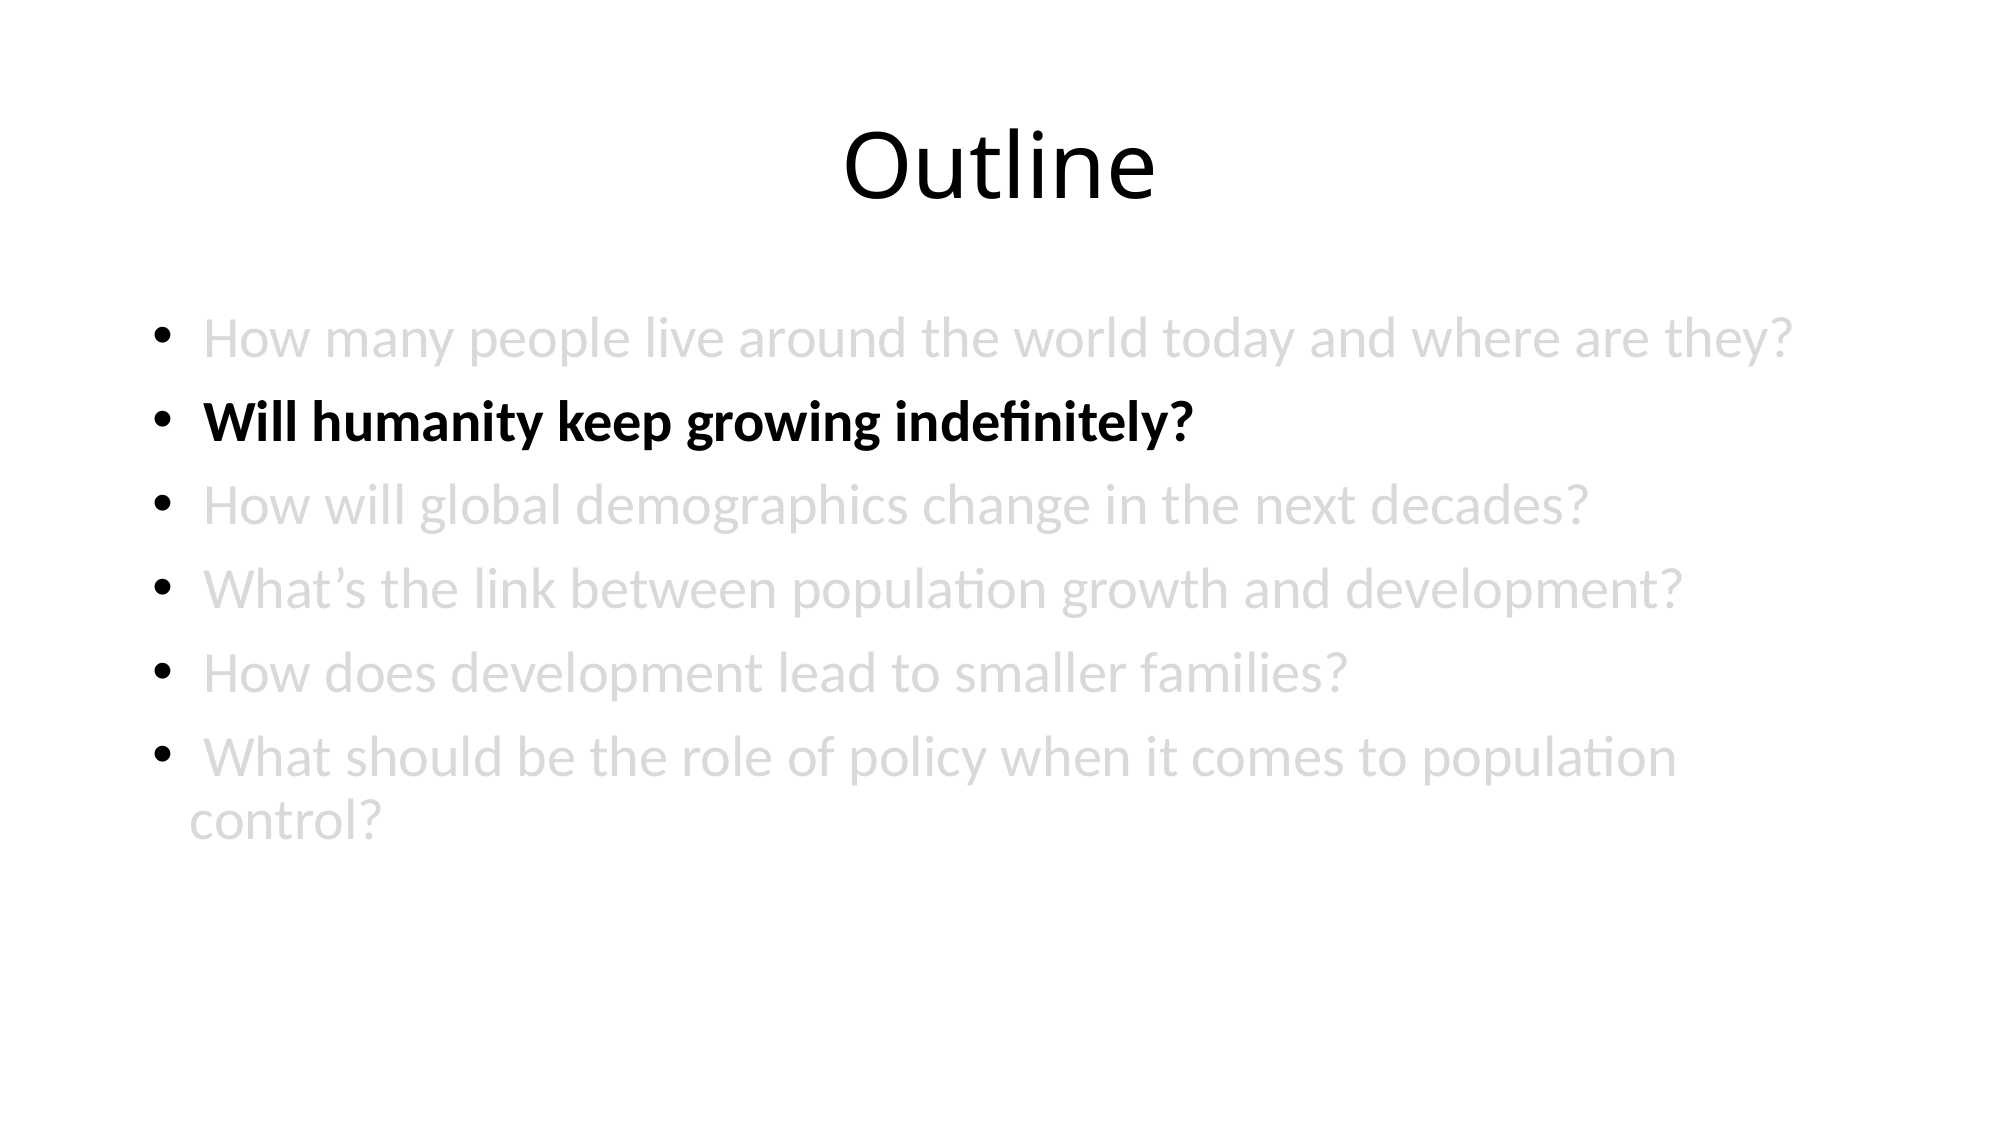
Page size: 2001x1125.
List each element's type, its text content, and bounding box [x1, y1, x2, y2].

title Outline [137, 59, 1863, 278]
list How many people live around the world today and where are they? Will humanity keep growing indefinitely? How will global demographics change in the next decades? What’s the link between population growth and development? How does development lead to smaller families? What should be the role of policy when it comes to population control? [137, 299, 1863, 1014]
